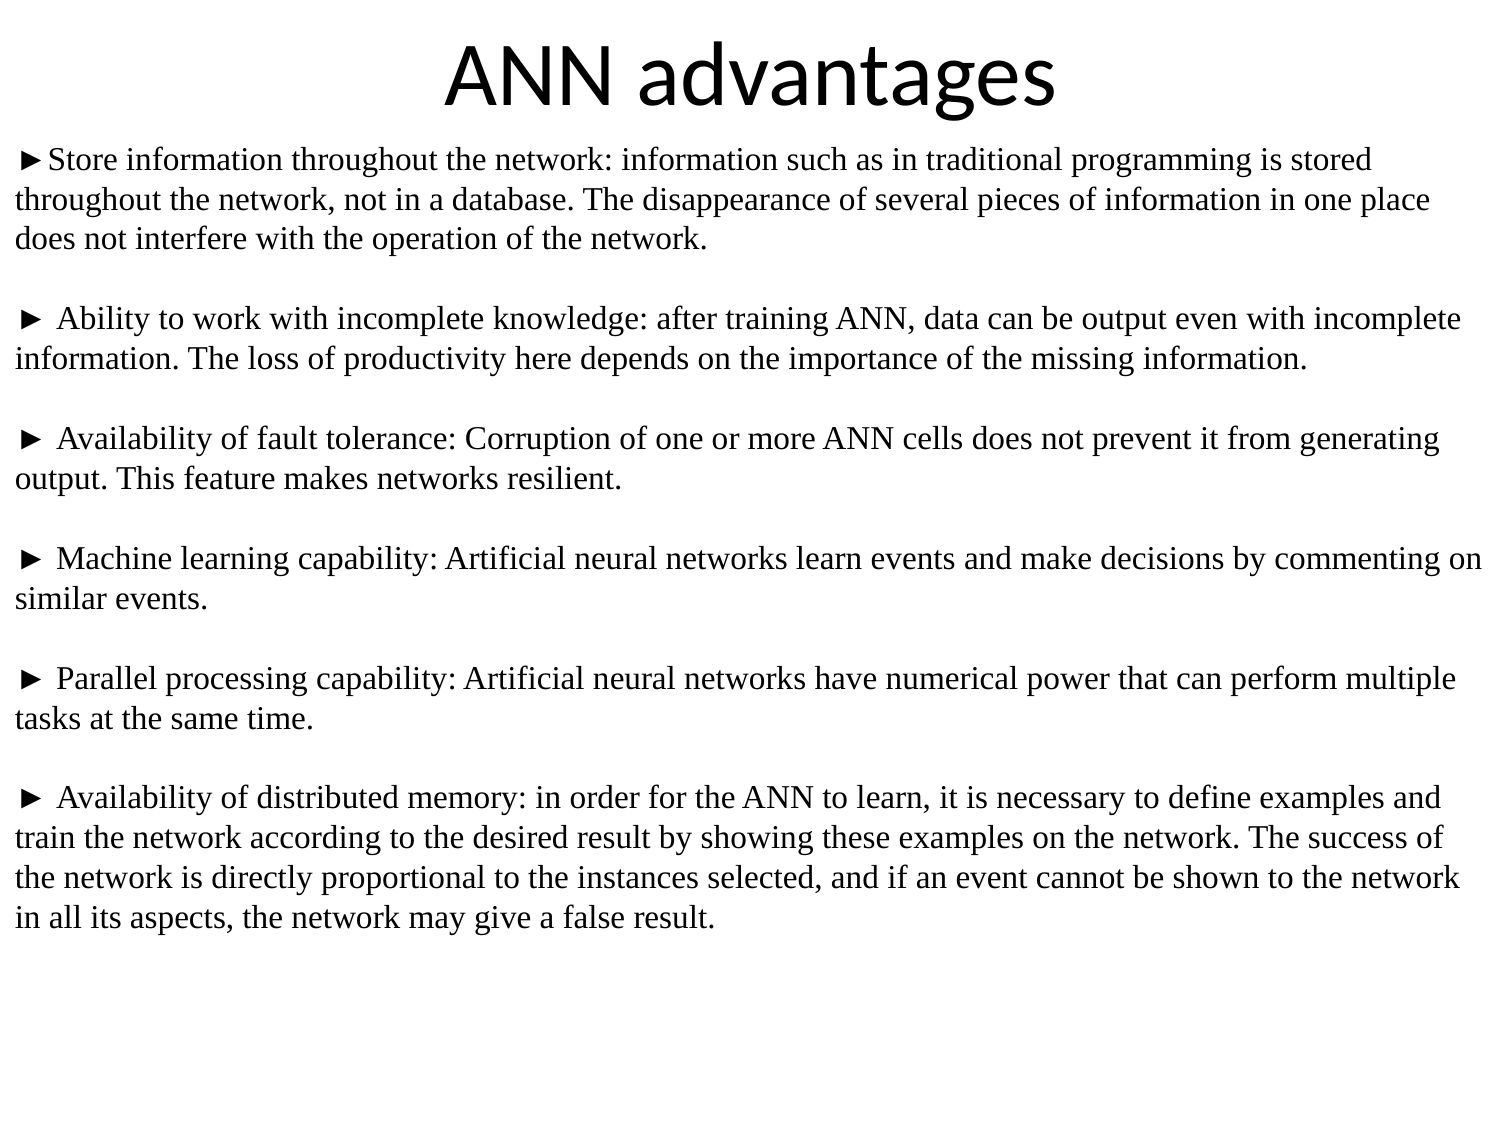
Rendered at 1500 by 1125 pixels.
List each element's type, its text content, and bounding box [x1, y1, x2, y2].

title ANN advantages [113, 8, 1389, 129]
subtitle ►Store information throughout the network: information such as in traditional programming is stored throughout the network, not in a database. The disappearance of several pieces of information in one place does not interfere with the operation of the network. ► Ability to work with incomplete knowledge: after training ANN, data can be output even with incomplete information. The loss of productivity here depends on the importance of the missing information. ► Availability of fault tolerance: Corruption of one or more ANN cells does not prevent it from generating output. This feature makes networks resilient. ► Machine learning capability: Artificial neural networks learn events and make decisions by commenting on similar events. ► Parallel processing capability: Artificial neural networks have numerical power that can perform multiple tasks at the same time. ► Availability of distributed memory: in order for the ANN to learn, it is necessary to define examples and train the network according to the desired result by showing these examples on the network. The success of the network is directly proportional to the instances selected, and if an event cannot be shown to the network in all its aspects, the network may give a false result. [0, 129, 1500, 925]
